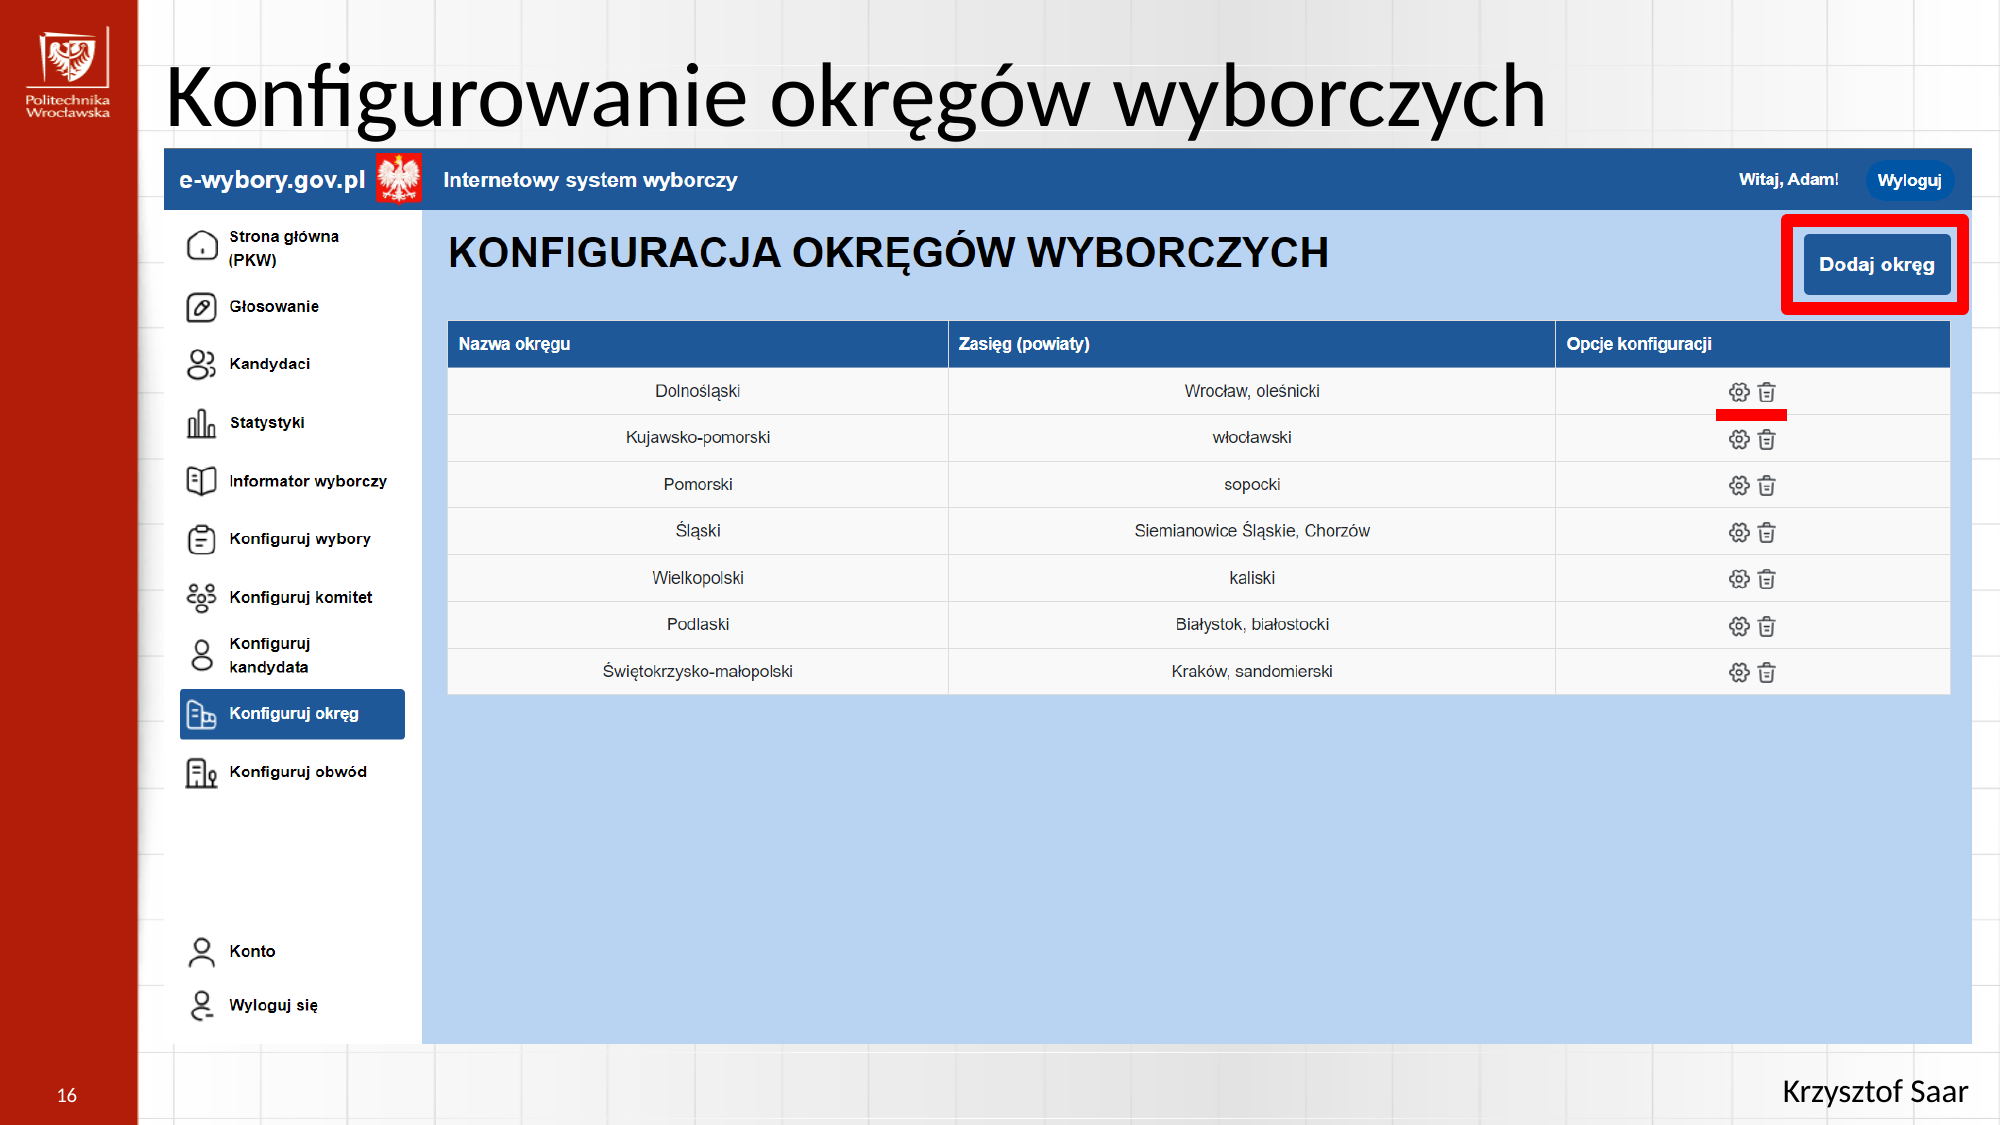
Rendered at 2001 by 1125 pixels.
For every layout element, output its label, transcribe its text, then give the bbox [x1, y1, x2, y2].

text_box Krzysztof Saar [1768, 1062, 2000, 1117]
picture [0, 0, 2000, 1125]
list Konfigurowanie okręgów wyborczych [165, 19, 1978, 153]
